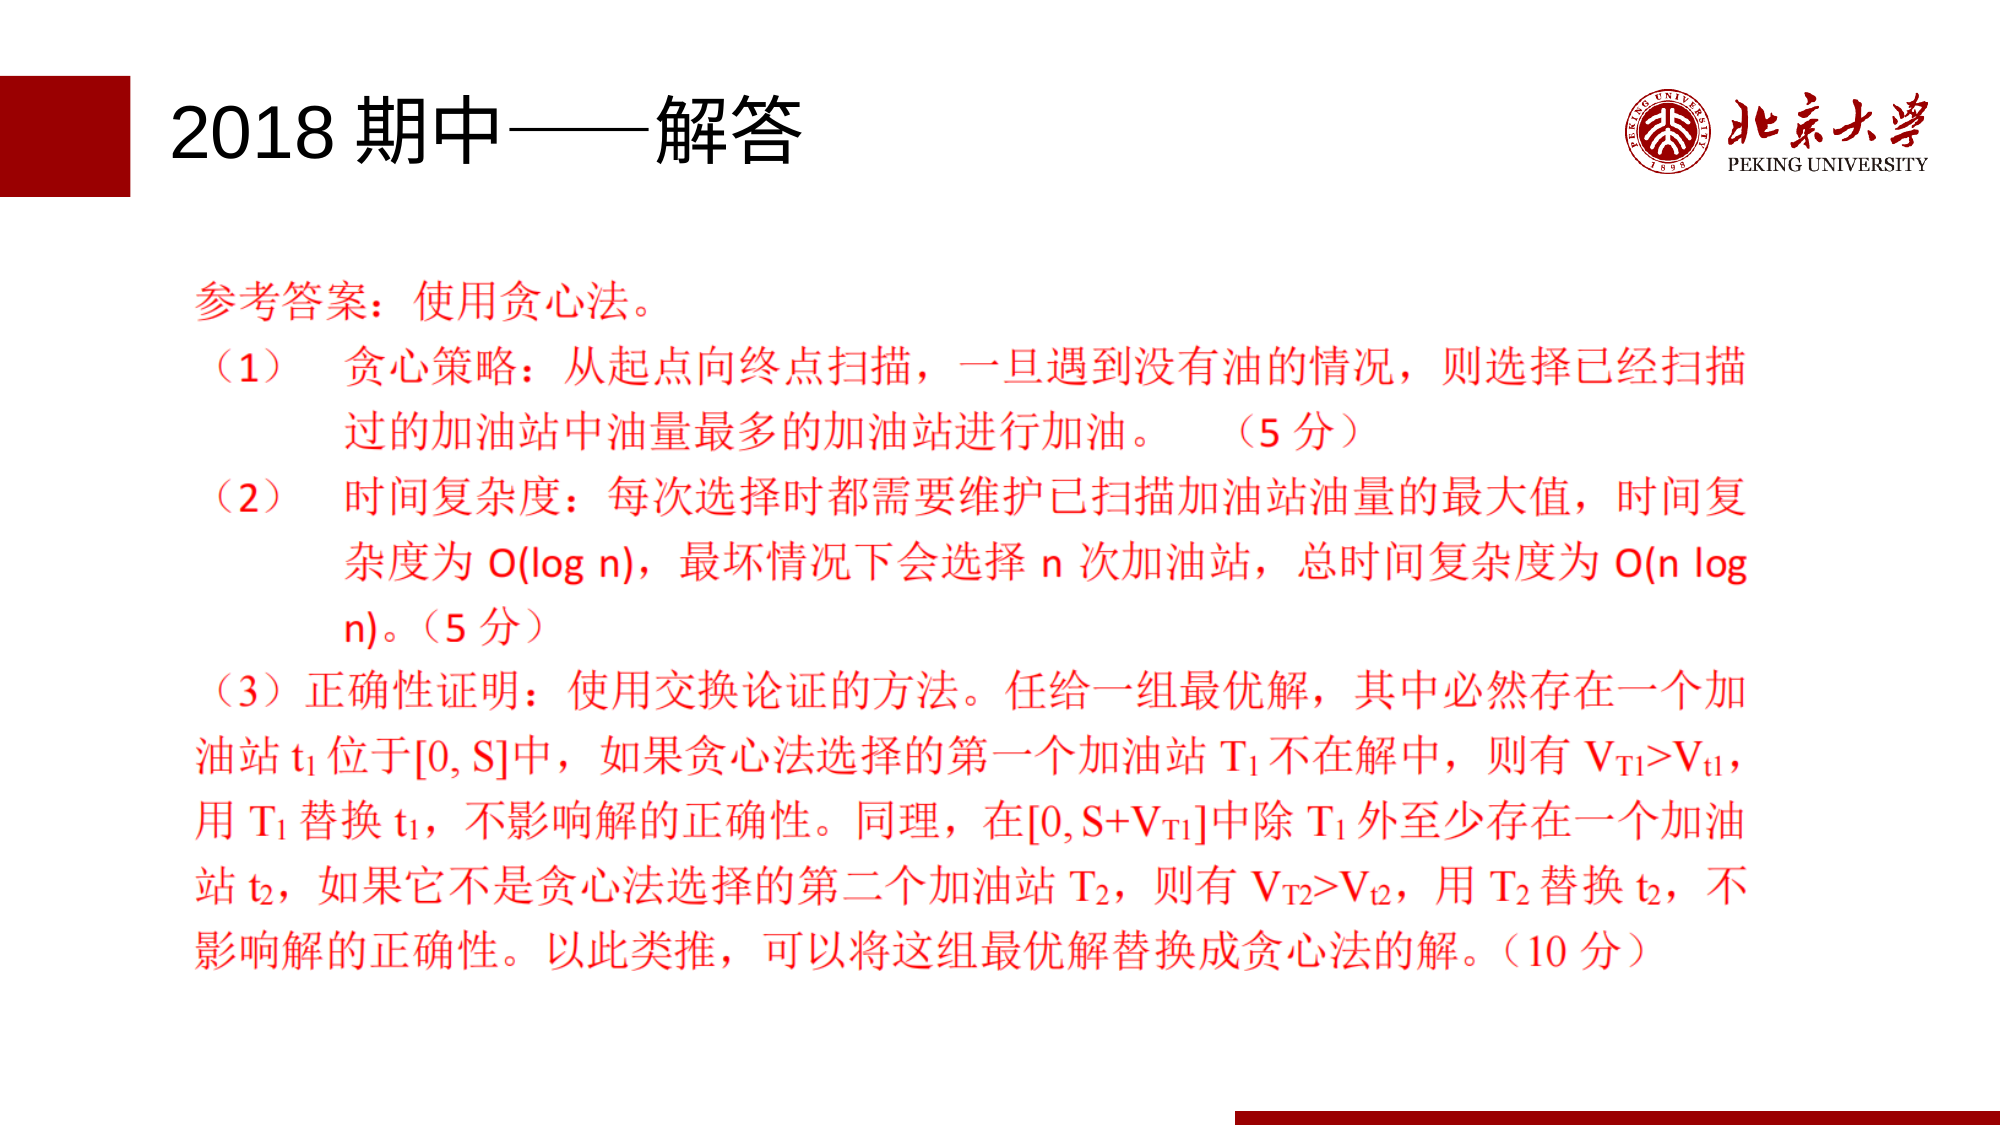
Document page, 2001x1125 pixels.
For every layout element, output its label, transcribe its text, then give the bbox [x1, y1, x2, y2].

text_box 2018期中——解答 [154, 75, 819, 181]
picture [157, 265, 1786, 998]
picture [1625, 89, 1928, 174]
text_box [1235, 1111, 2000, 1125]
text_box [0, 75, 131, 197]
